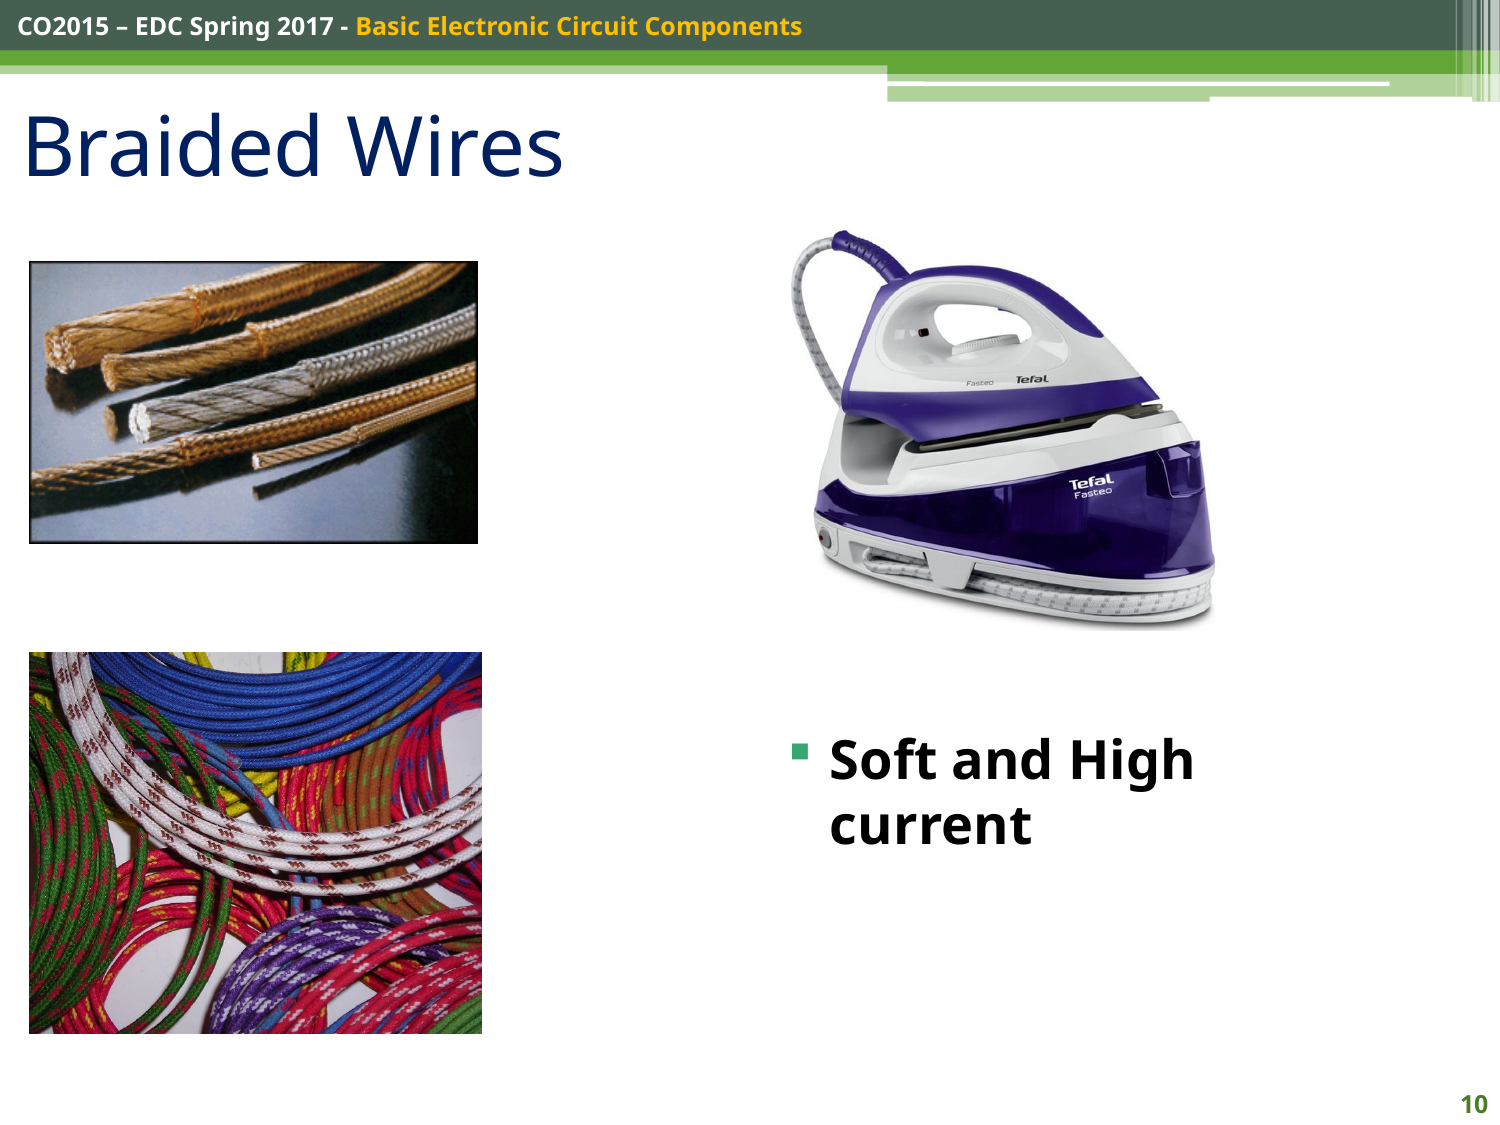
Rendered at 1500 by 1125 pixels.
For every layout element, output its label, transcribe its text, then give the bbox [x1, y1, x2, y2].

picture [29, 652, 482, 1034]
picture [777, 230, 1229, 631]
list Soft and High current [754, 718, 1323, 1056]
title Braided Wires [6, 77, 1485, 209]
picture [29, 261, 478, 544]
